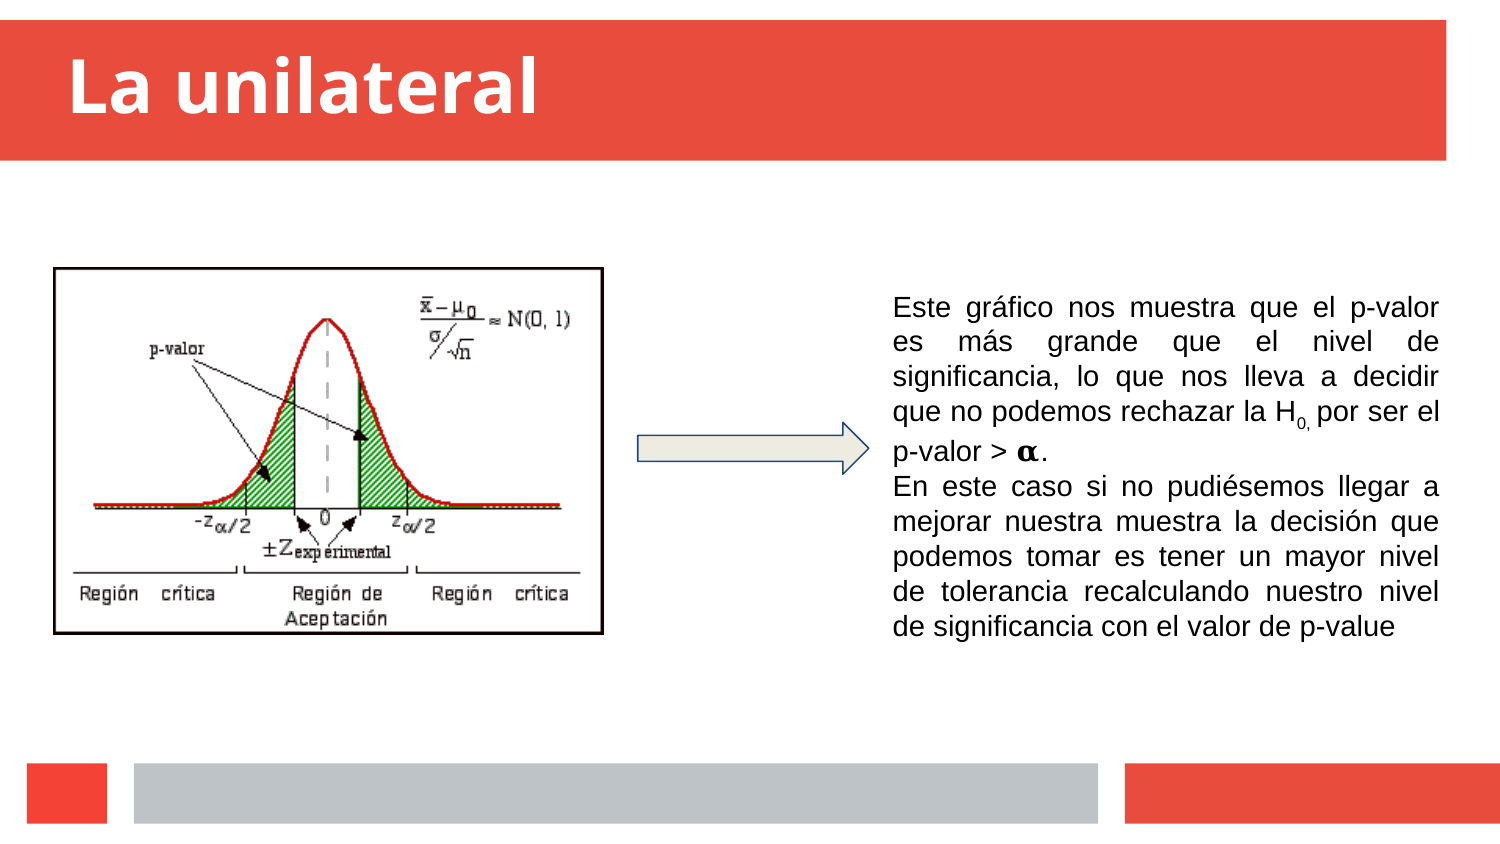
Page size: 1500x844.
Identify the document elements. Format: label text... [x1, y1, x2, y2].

text_box [637, 422, 869, 475]
title La unilateral [53, 40, 1447, 141]
text_box Este gráfico nos muestra que el p-valor es más grande que el nivel de significancia, lo que nos lleva a decidir que no podemos rechazar la H0, por ser el p-valor > 𝛂. En este caso si no pudiésemos llegar a mejorar nuestra muestra la decisión que podemos tomar es tener un mayor nivel de tolerancia recalculando nuestro nivel de significancia con el valor de p-value [877, 272, 1456, 630]
picture [53, 267, 604, 635]
